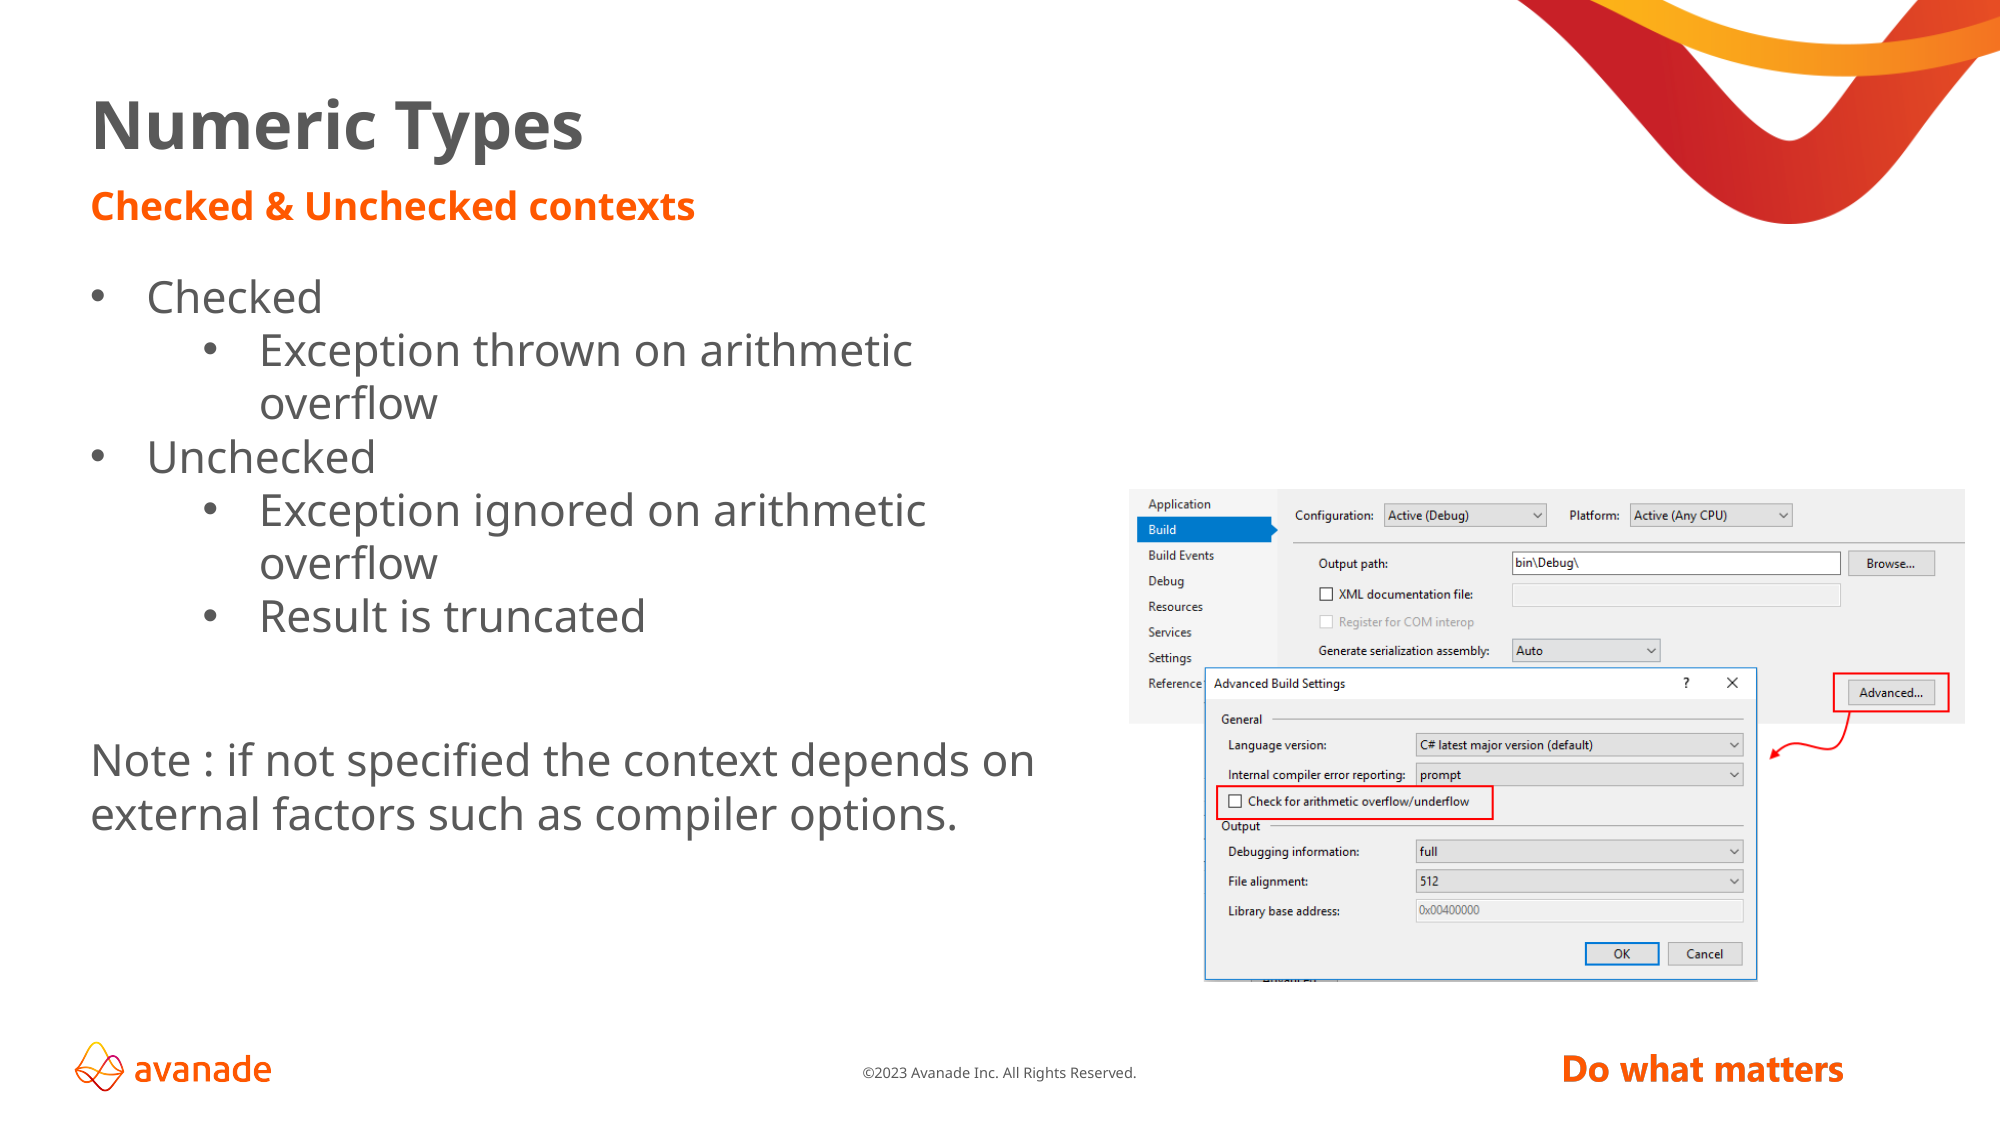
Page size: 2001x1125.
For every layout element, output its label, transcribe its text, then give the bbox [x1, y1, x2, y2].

title Numeric Types [75, 75, 1913, 174]
picture [1564, 1054, 1843, 1082]
list Checked Exception thrown on arithmetic overflow Unchecked Exception ignored on arithmetic overflow Result is truncated Note : if not specified the context depends on external factors such as compiler options. [75, 261, 1099, 982]
picture [1483, 0, 2000, 224]
picture [54, 1021, 300, 1112]
picture [1129, 489, 1965, 982]
list Checked & Unchecked contexts [74, 174, 1913, 237]
